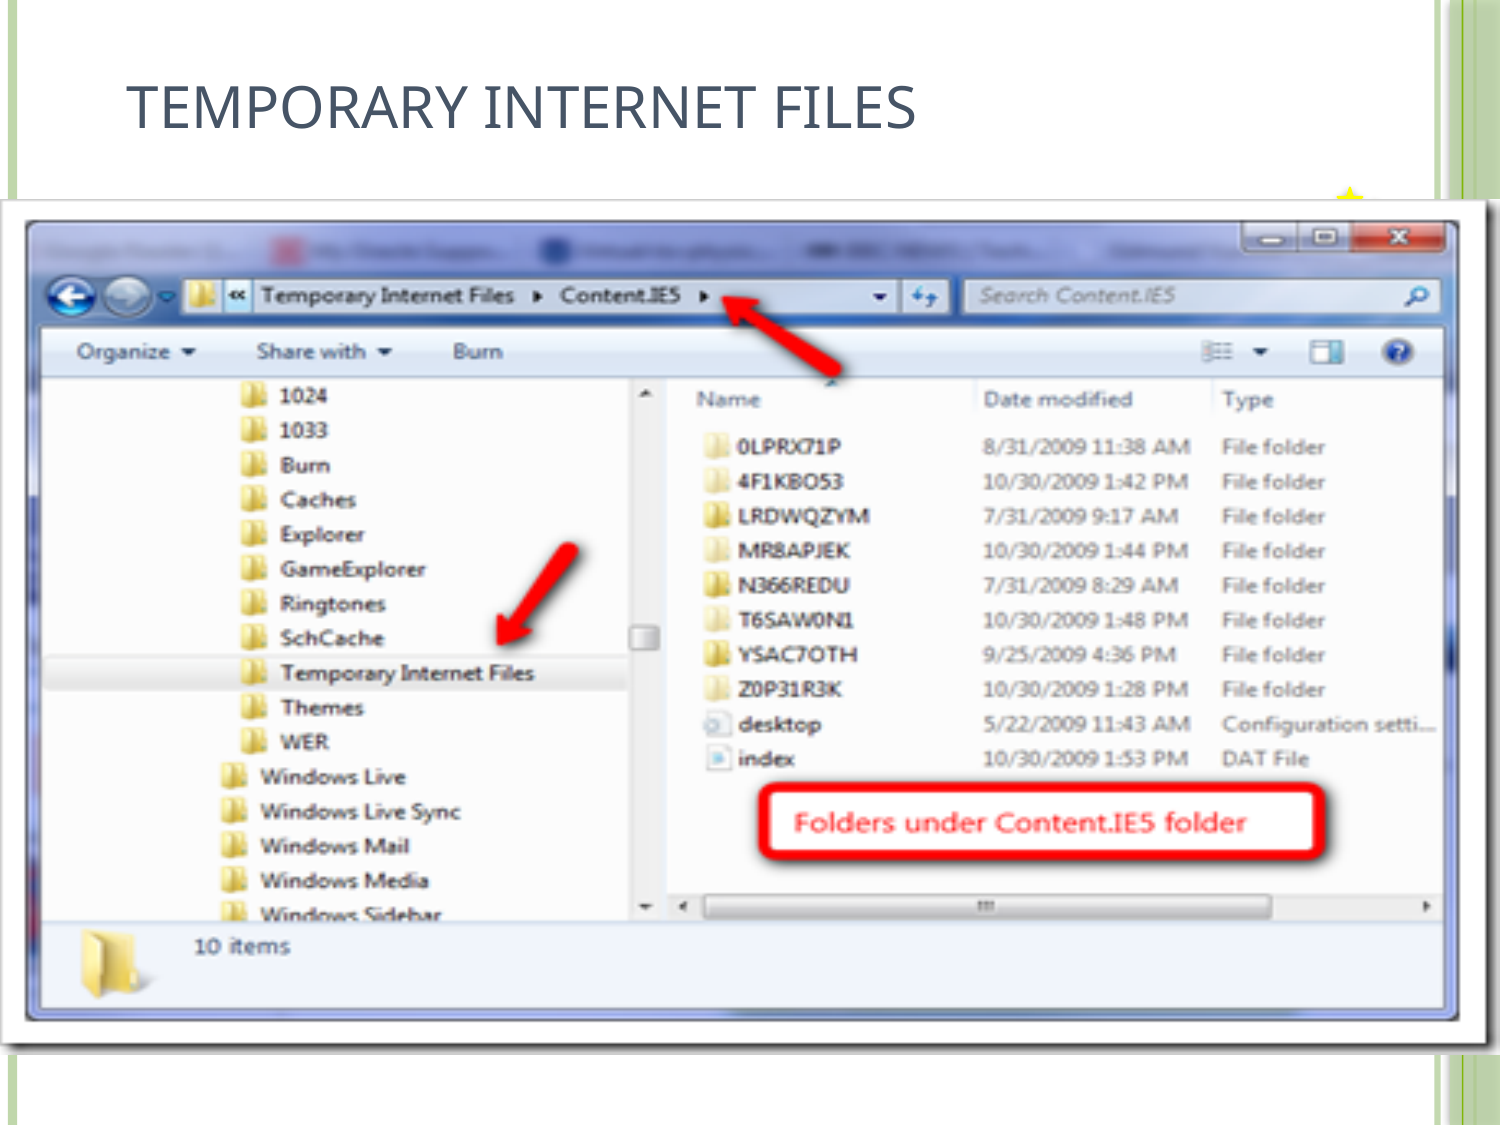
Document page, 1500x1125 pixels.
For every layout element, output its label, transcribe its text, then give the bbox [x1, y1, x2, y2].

text_box Temporary Internet Files [112, 63, 1138, 163]
picture [0, 199, 1500, 1056]
